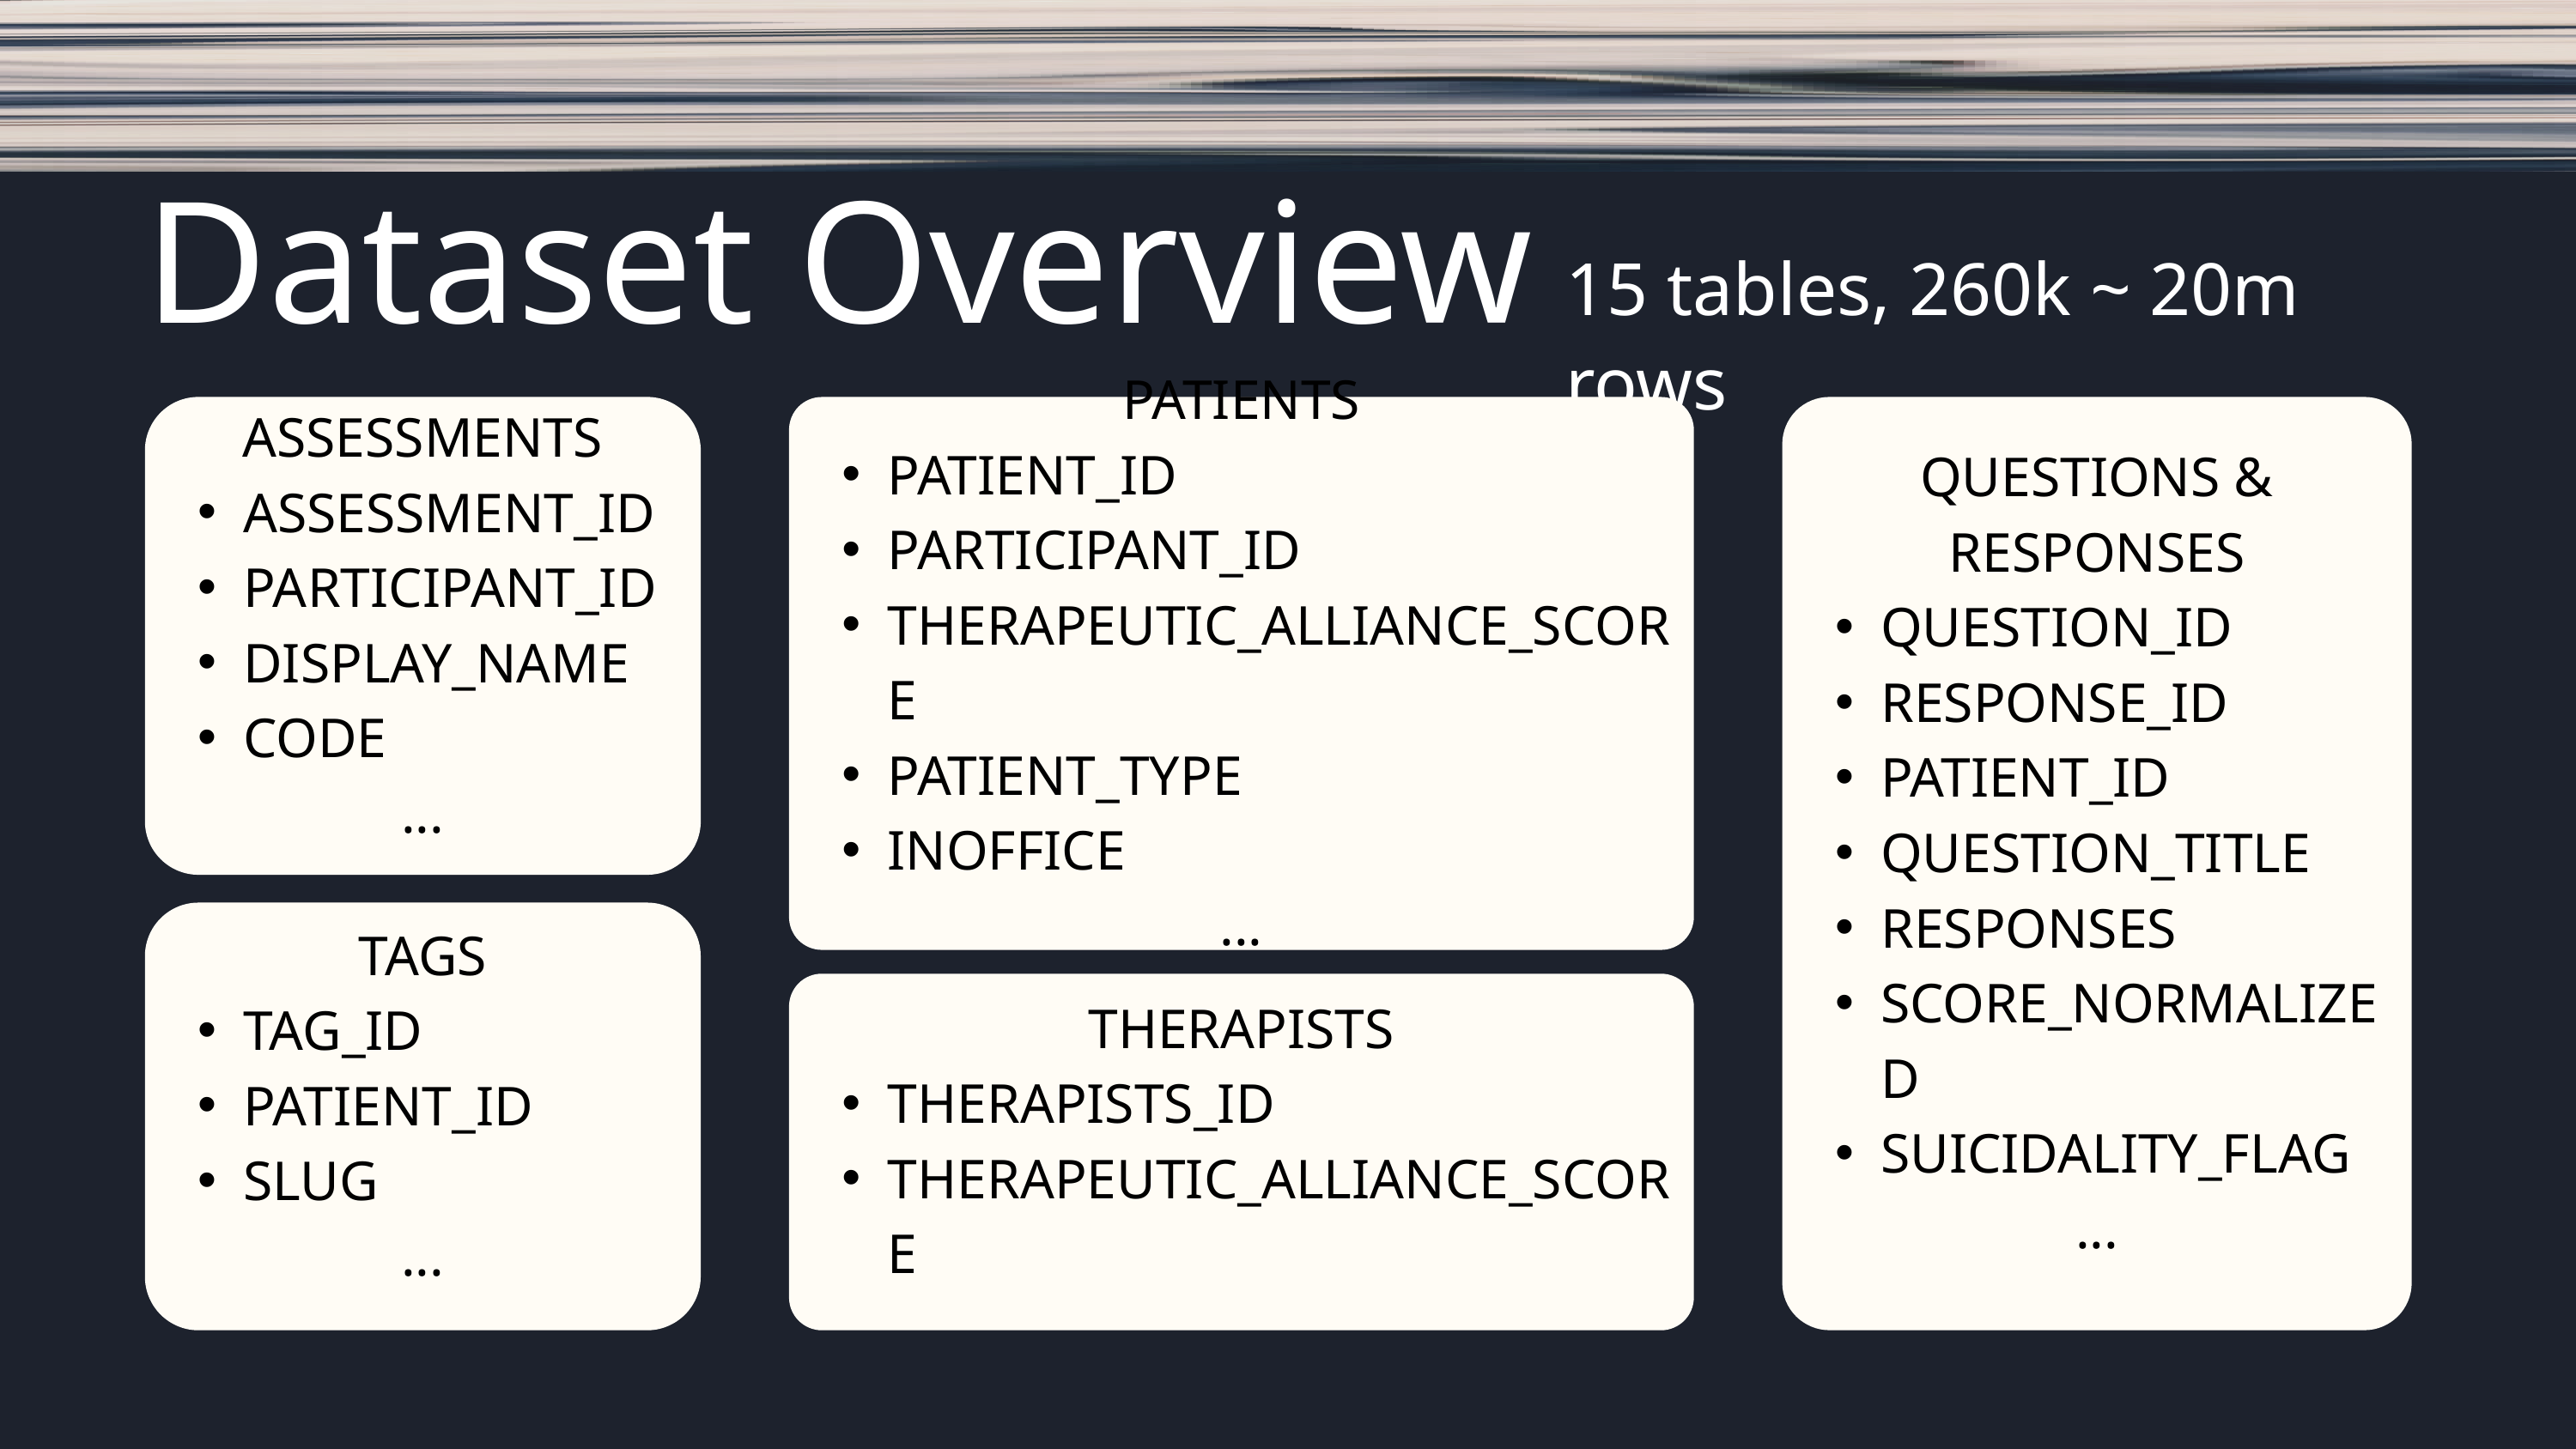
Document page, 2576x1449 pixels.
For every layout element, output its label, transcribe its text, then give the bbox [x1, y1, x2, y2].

text_box [0, 0, 2576, 172]
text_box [1782, 397, 2412, 1331]
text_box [144, 902, 702, 1331]
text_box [788, 397, 1694, 950]
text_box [788, 973, 1694, 1331]
text_box Dataset Overview [144, 188, 1566, 357]
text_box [144, 397, 702, 876]
text_box 15 tables, 260k ~ 20m rows [1565, 236, 2412, 424]
